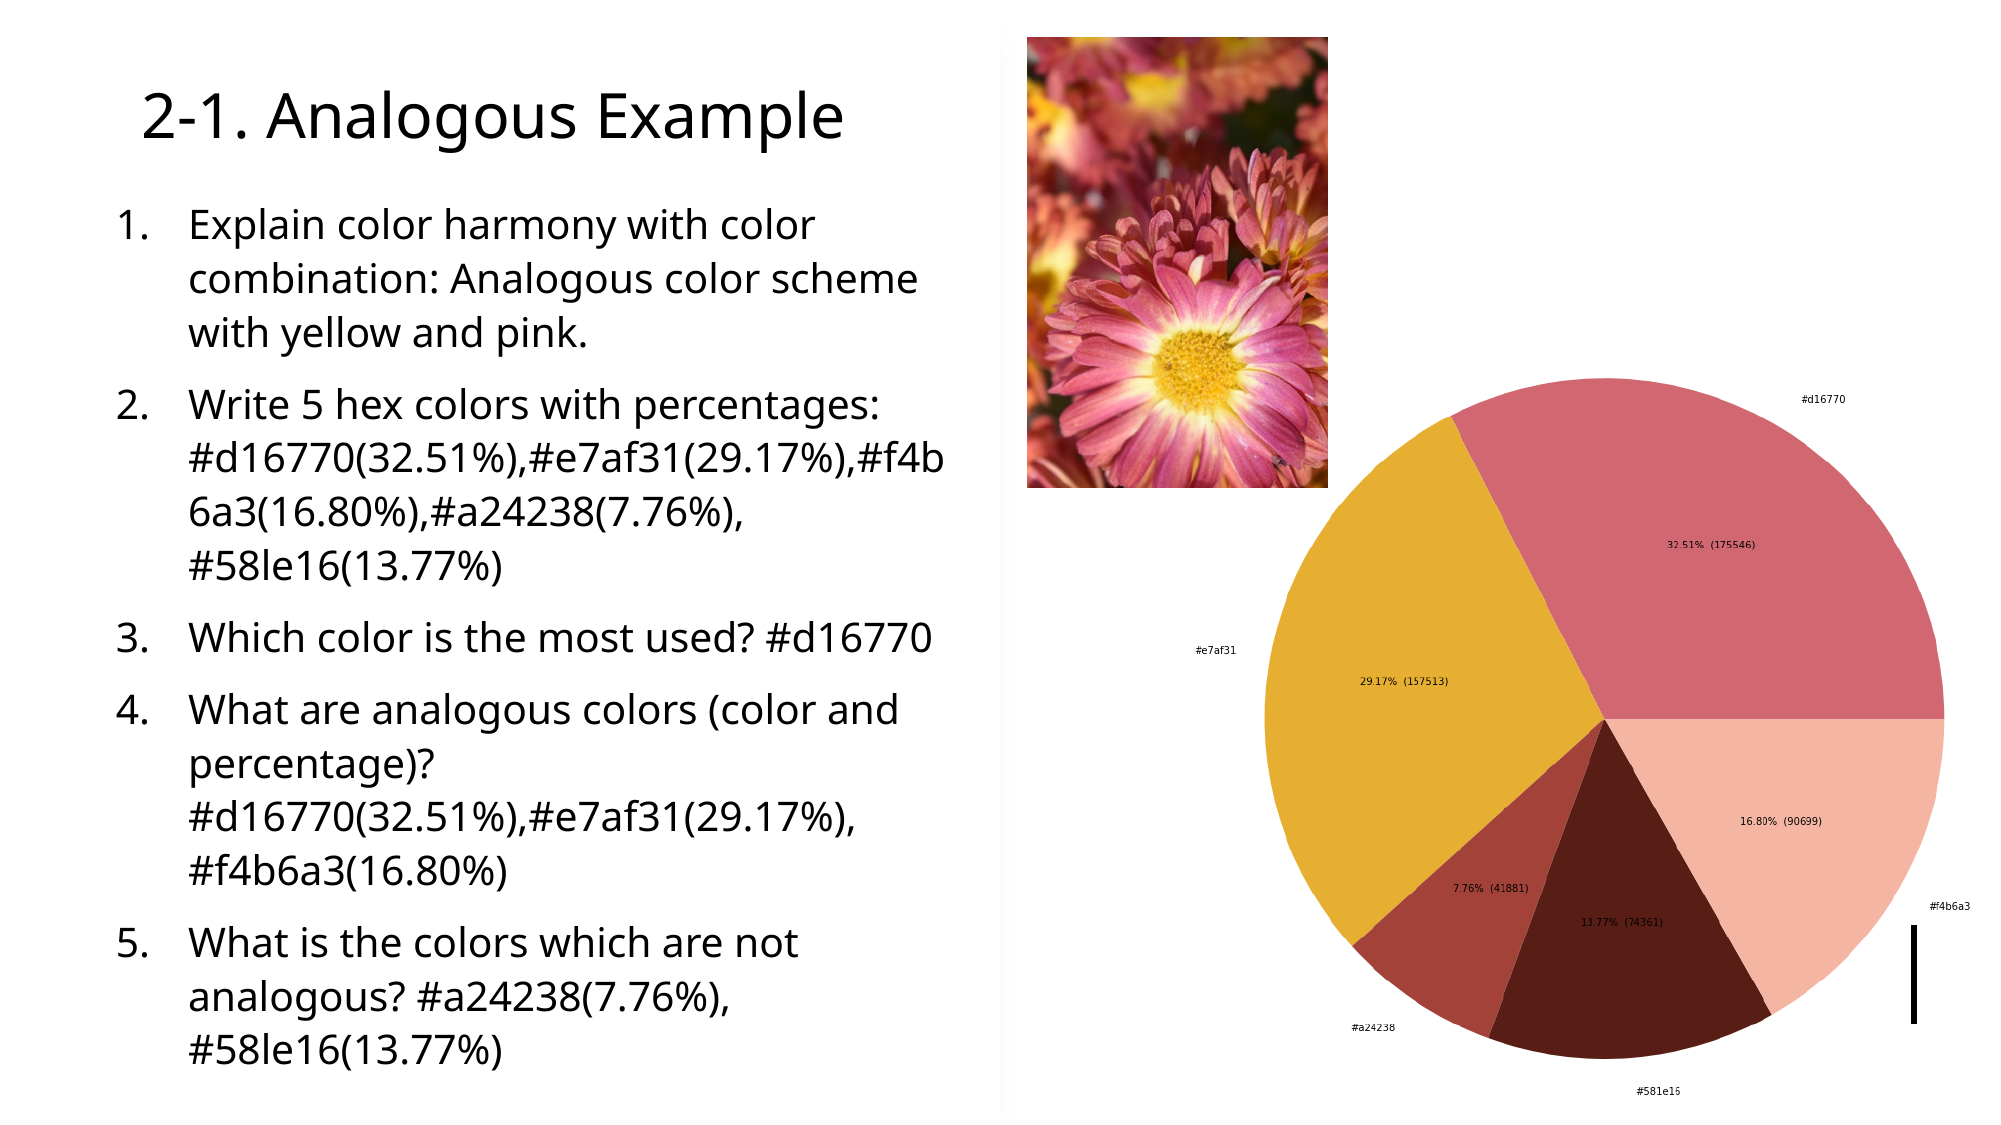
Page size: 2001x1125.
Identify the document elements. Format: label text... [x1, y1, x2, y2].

title 2-1. Analogous Example [126, 37, 875, 159]
picture [1027, 158, 2000, 1125]
list Explain color harmony with color combination: Analogous color scheme with yellow and pink. Write 5 hex colors with percentages: #d16770(32.51%),#e7af31(29.17%),#f4b6a3(16.80%),#a24238(7.76%), #58le16(13.77%) Which color is the most used? #d16770 What are analogous colors (color and percentage)? #d16770(32.51%),#e7af31(29.17%), #f4b6a3(16.80%) What is the colors which are not analogous? #a24238(7.76%), #58le16(13.77%) [100, 186, 973, 1088]
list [1027, 37, 1328, 158]
